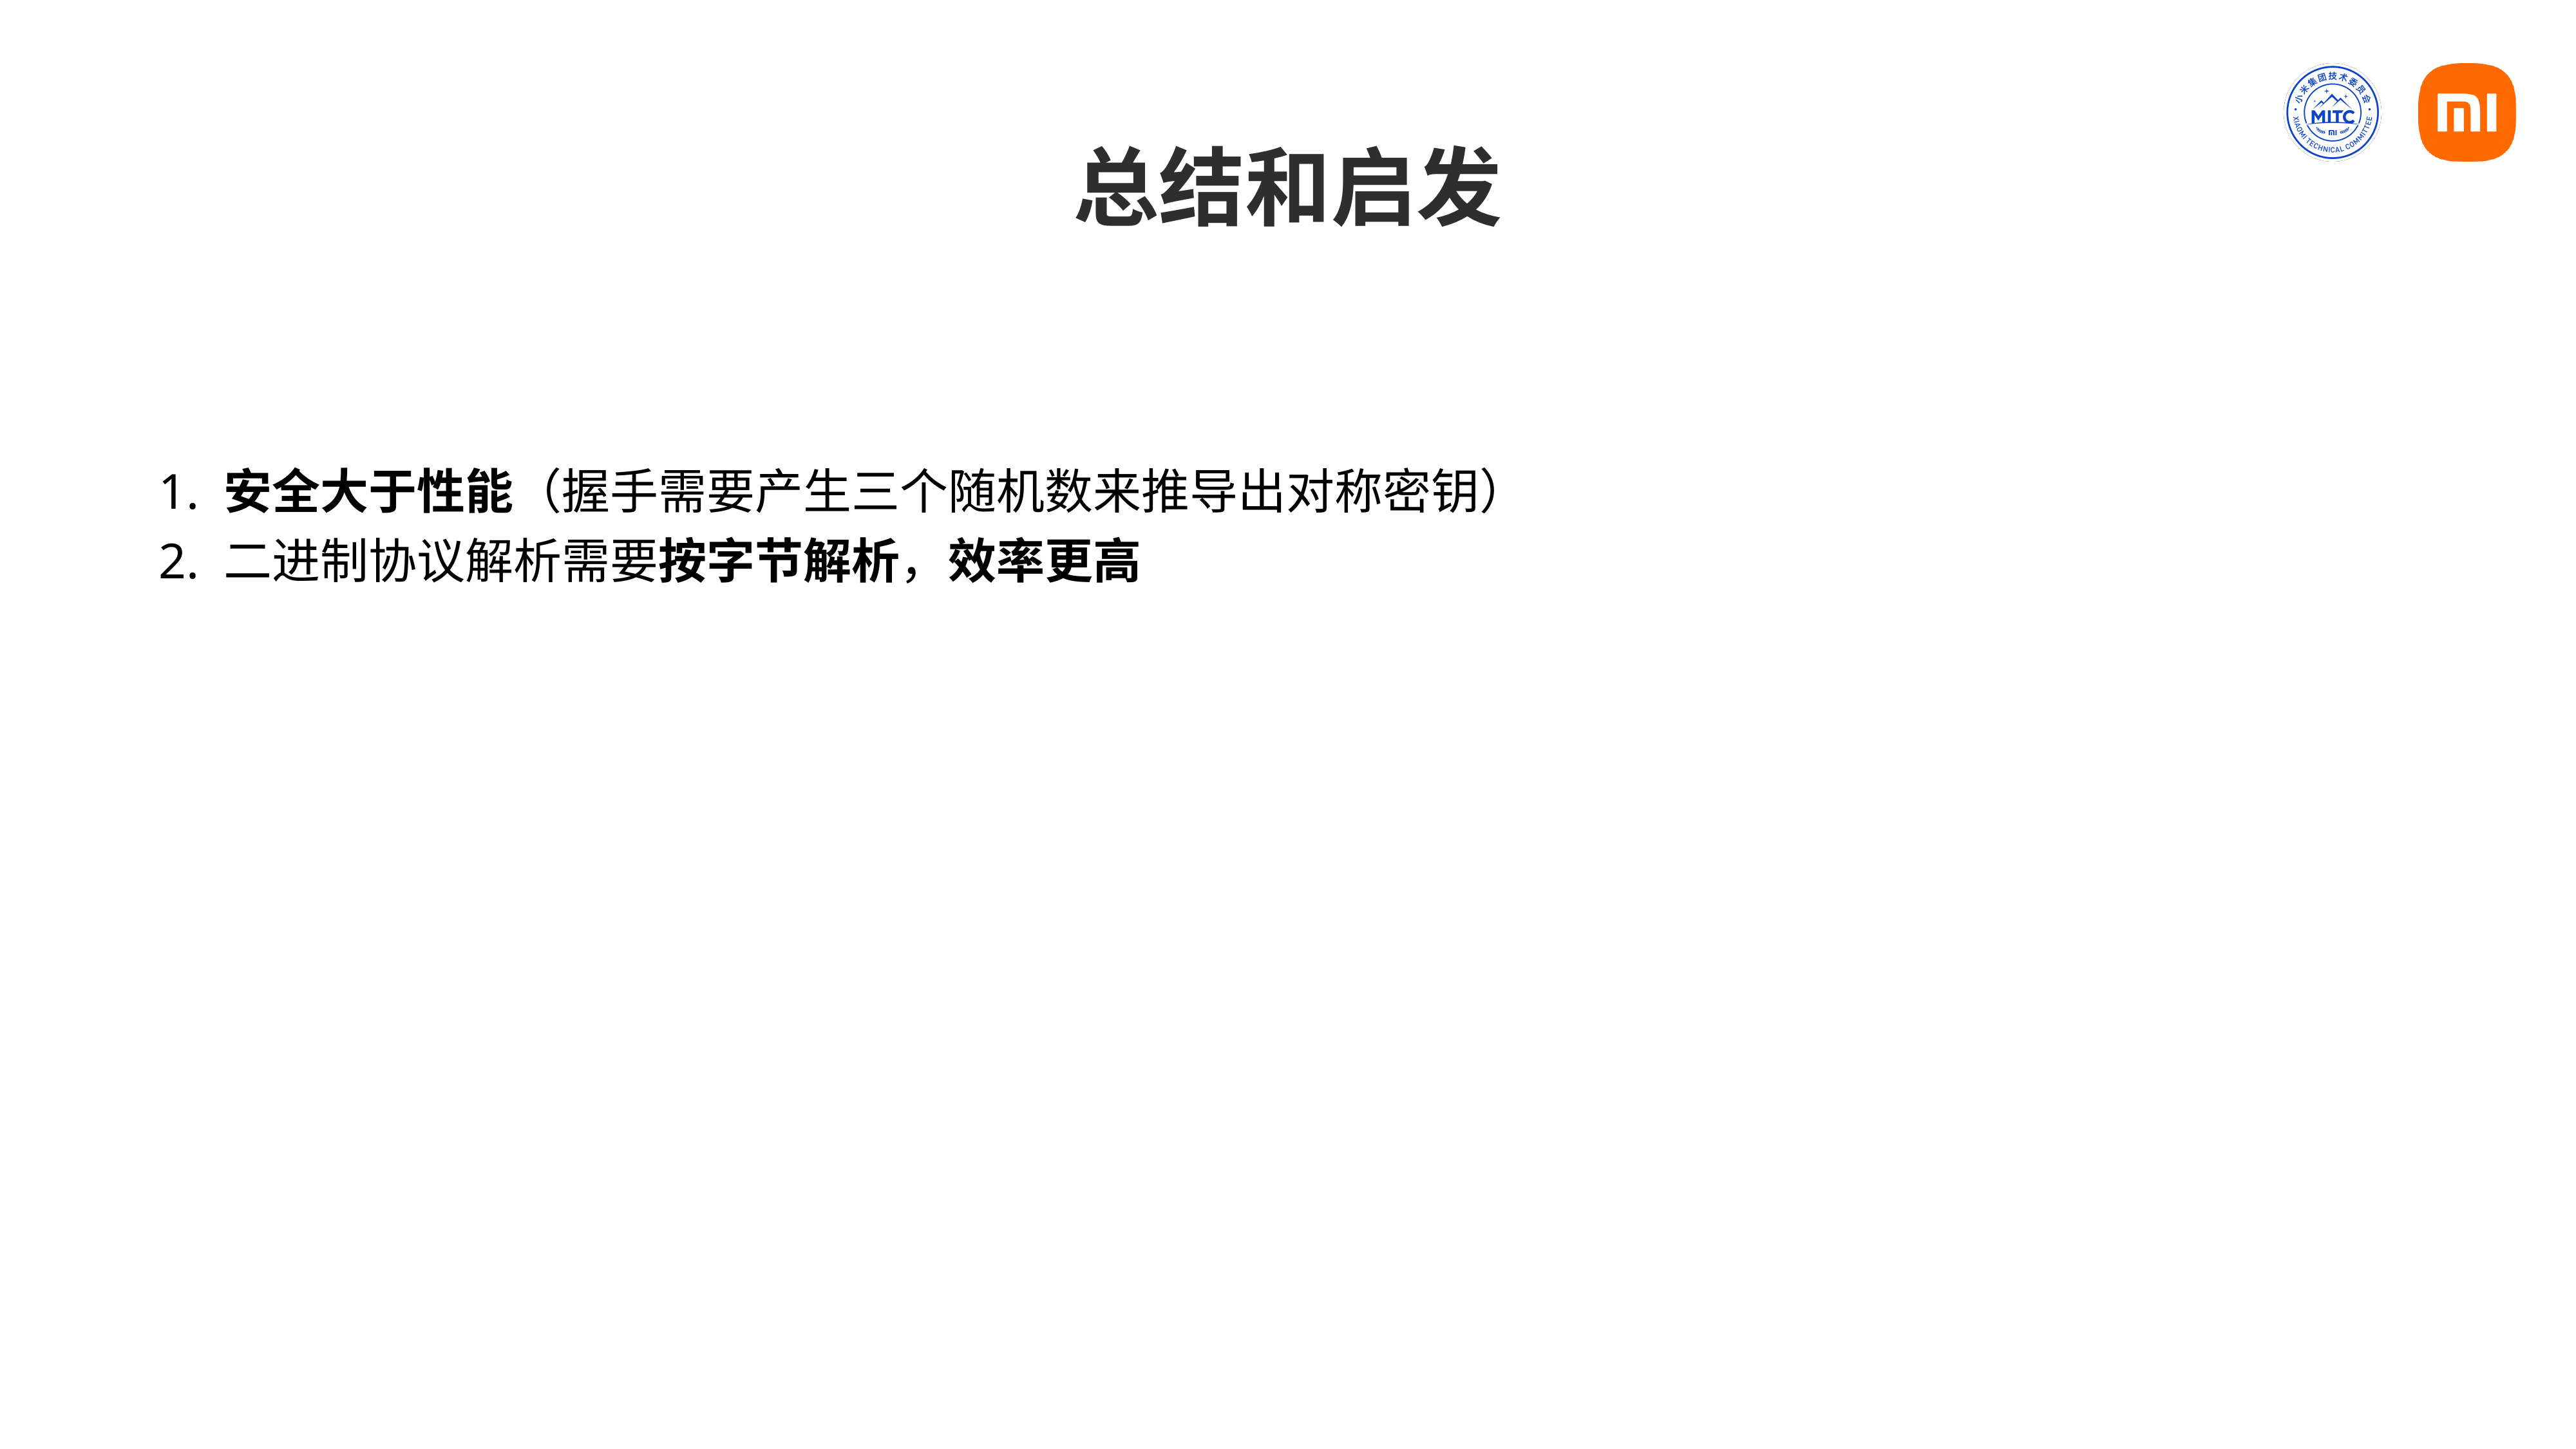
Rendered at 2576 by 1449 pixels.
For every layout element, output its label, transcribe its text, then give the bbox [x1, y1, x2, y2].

picture [2284, 63, 2382, 162]
list 1. 安全大于性能（握手需要产生三个随机数来推导出对称密钥） 2. 二进制协议解析需要按字节解析，效率更高 [149, 439, 2392, 958]
picture [2418, 63, 2516, 162]
title 总结和启发 [310, 99, 2266, 270]
